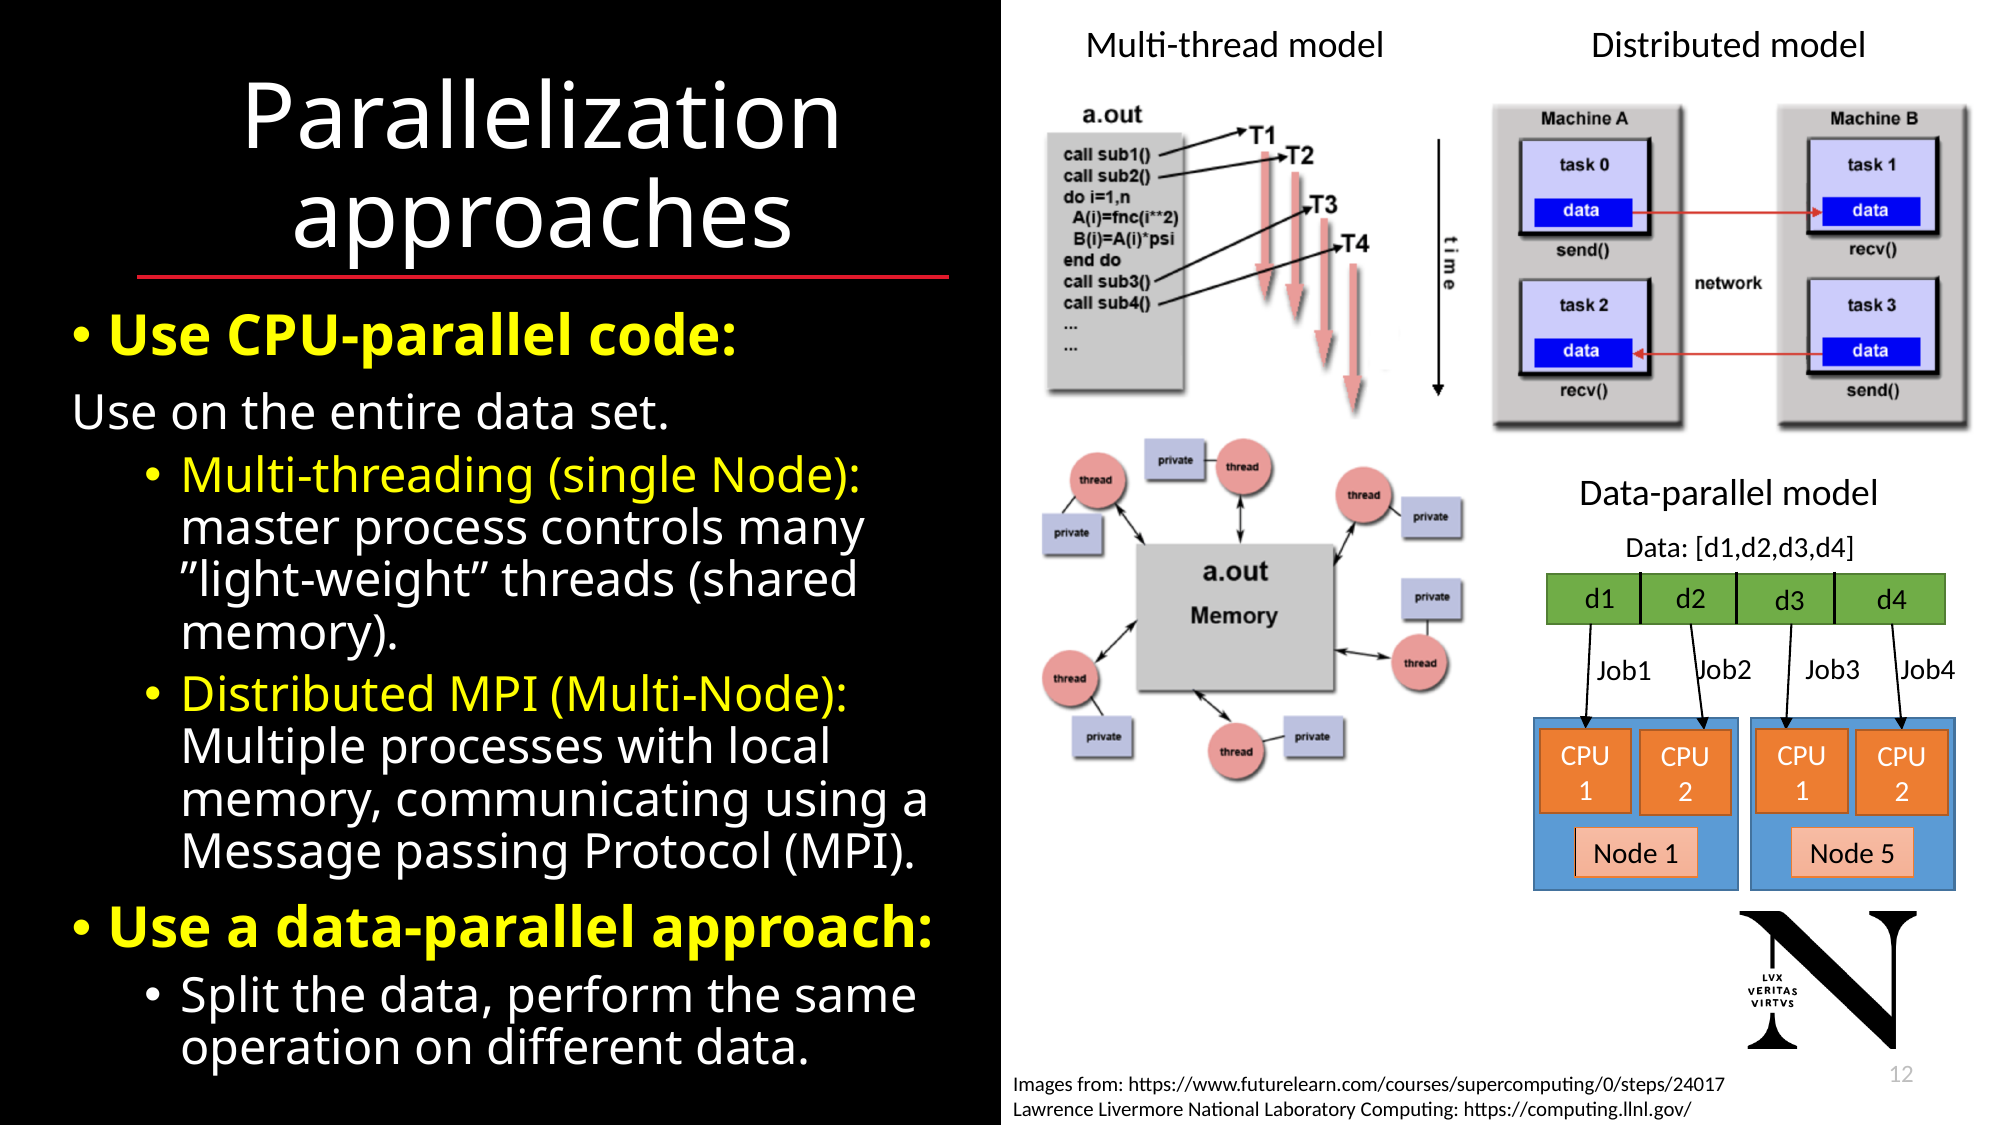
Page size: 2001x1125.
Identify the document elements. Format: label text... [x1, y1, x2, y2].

picture [1014, 82, 1980, 797]
text_box Multi-thread model [1051, 12, 1420, 73]
slide_number 13 [1479, 1042, 1930, 1103]
text_box Distributed model [1545, 12, 1914, 73]
text_box Images from: https://www.futurelearn.com/courses/supercomputing/0/steps/24017 Lawrence Livermore National Laboratory Computing: https://computing.llnl.gov/ [998, 1063, 1778, 1125]
list Use CPU-parallel code: Use on the entire data set. Multi-threading (single Node): master process controls many ”light-weight” threads (shared memory). Distributed MPI (Multi-Node): Multiple processes with local memory, communicating using a Message passing Protocol (MPI). Use a data-parallel approach: Split the data, perform the same operation on different data. [56, 299, 949, 1103]
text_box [1534, 520, 1990, 890]
title Parallelization approaches [137, 59, 949, 278]
text_box Data-parallel model [1545, 460, 1914, 520]
